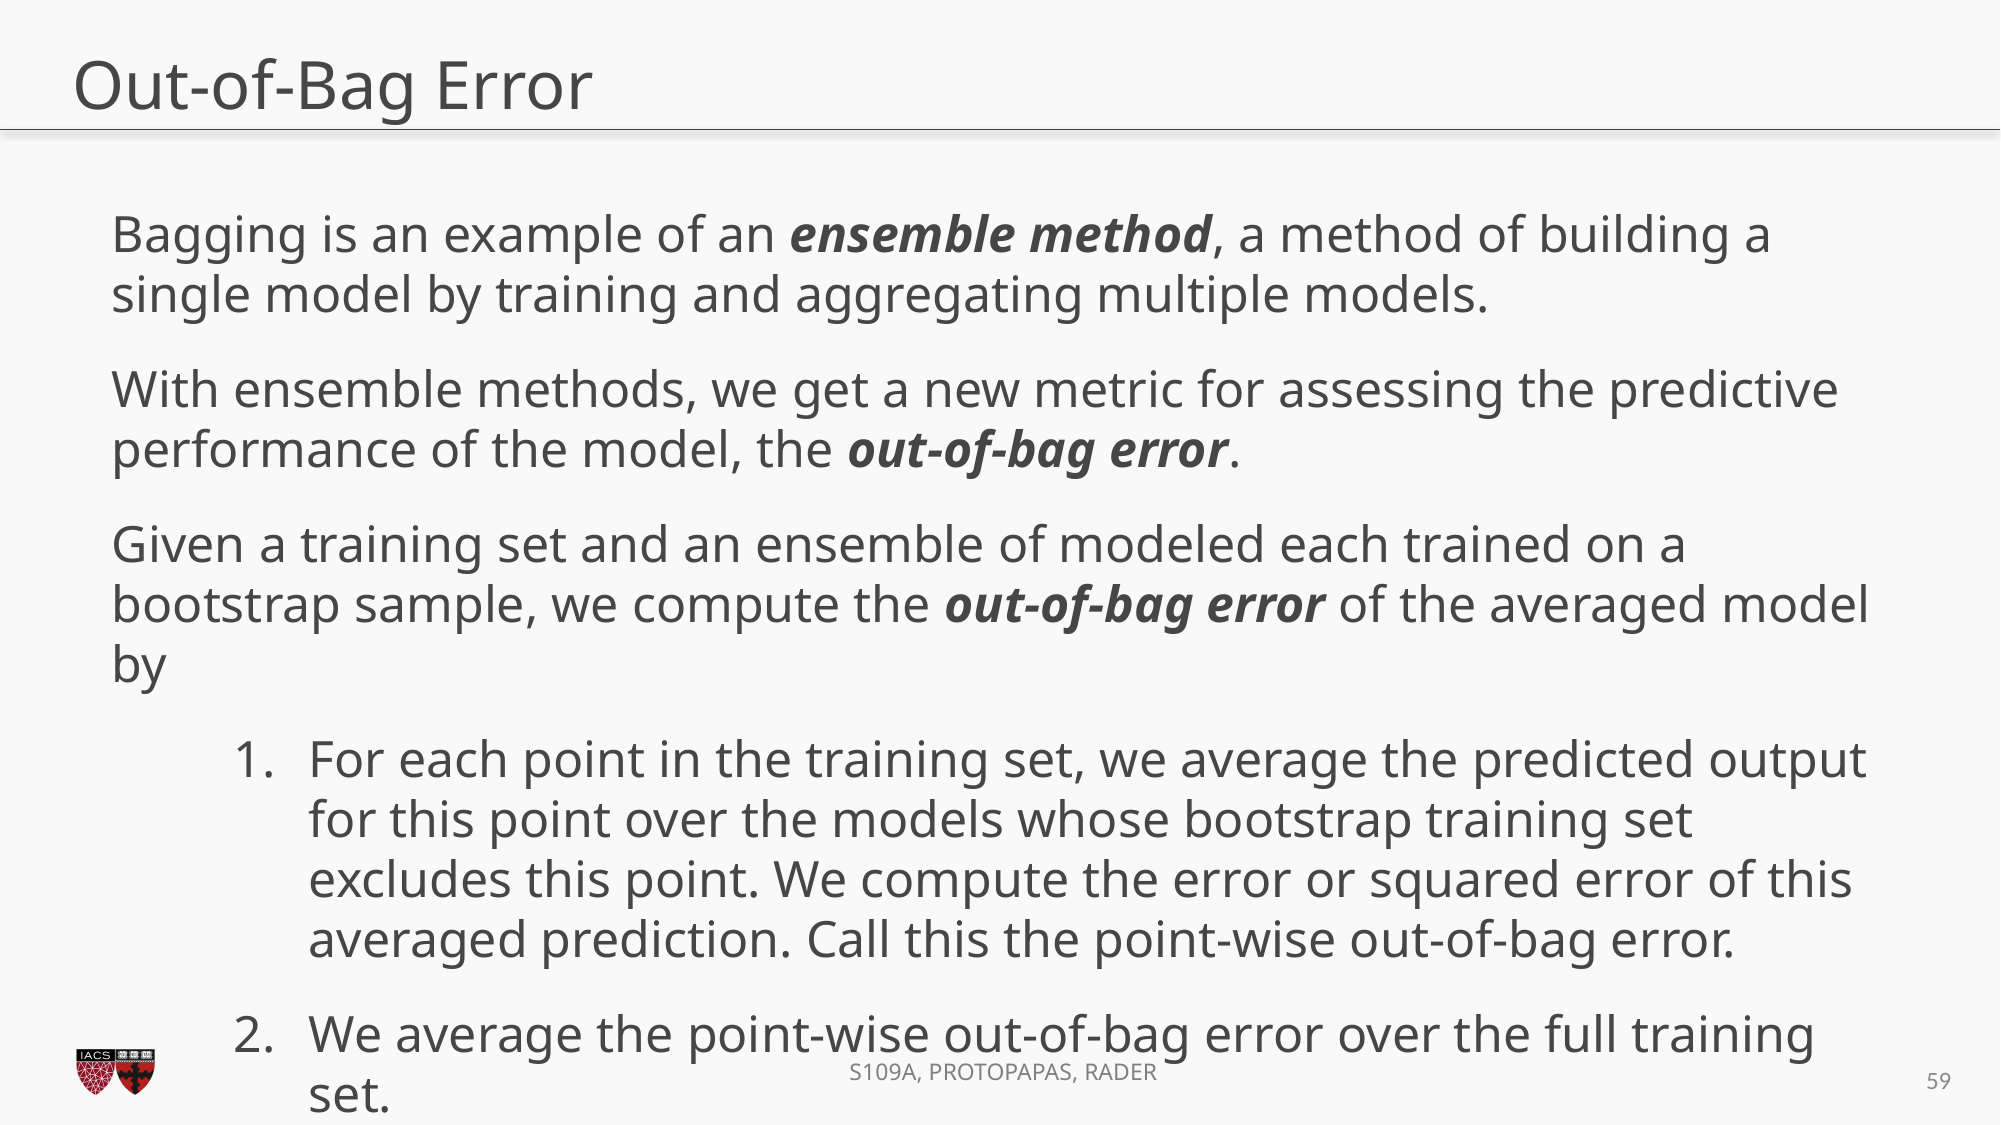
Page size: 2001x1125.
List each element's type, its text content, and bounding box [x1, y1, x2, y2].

slide_number 59 [1500, 1050, 1967, 1110]
list Bagging is an example of an ensemble method, a method of building a single model by training and aggregating multiple models. With ensemble methods, we get a new metric for assessing the predictive performance of the model, the out-of-bag error. Given a training set and an ensemble of modeled each trained on a bootstrap sample, we compute the out-of-bag error of the averaged model by For each point in the training set, we average the predicted output for this point over the models whose bootstrap training set excludes this point. We compute the error or squared error of this averaged prediction. Call this the point-wise out-of-bag error. We average the point-wise out-of-bag error over the full training set. [97, 195, 1903, 542]
title Out-of-Bag Error [57, 35, 1943, 162]
picture [75, 1049, 155, 1095]
